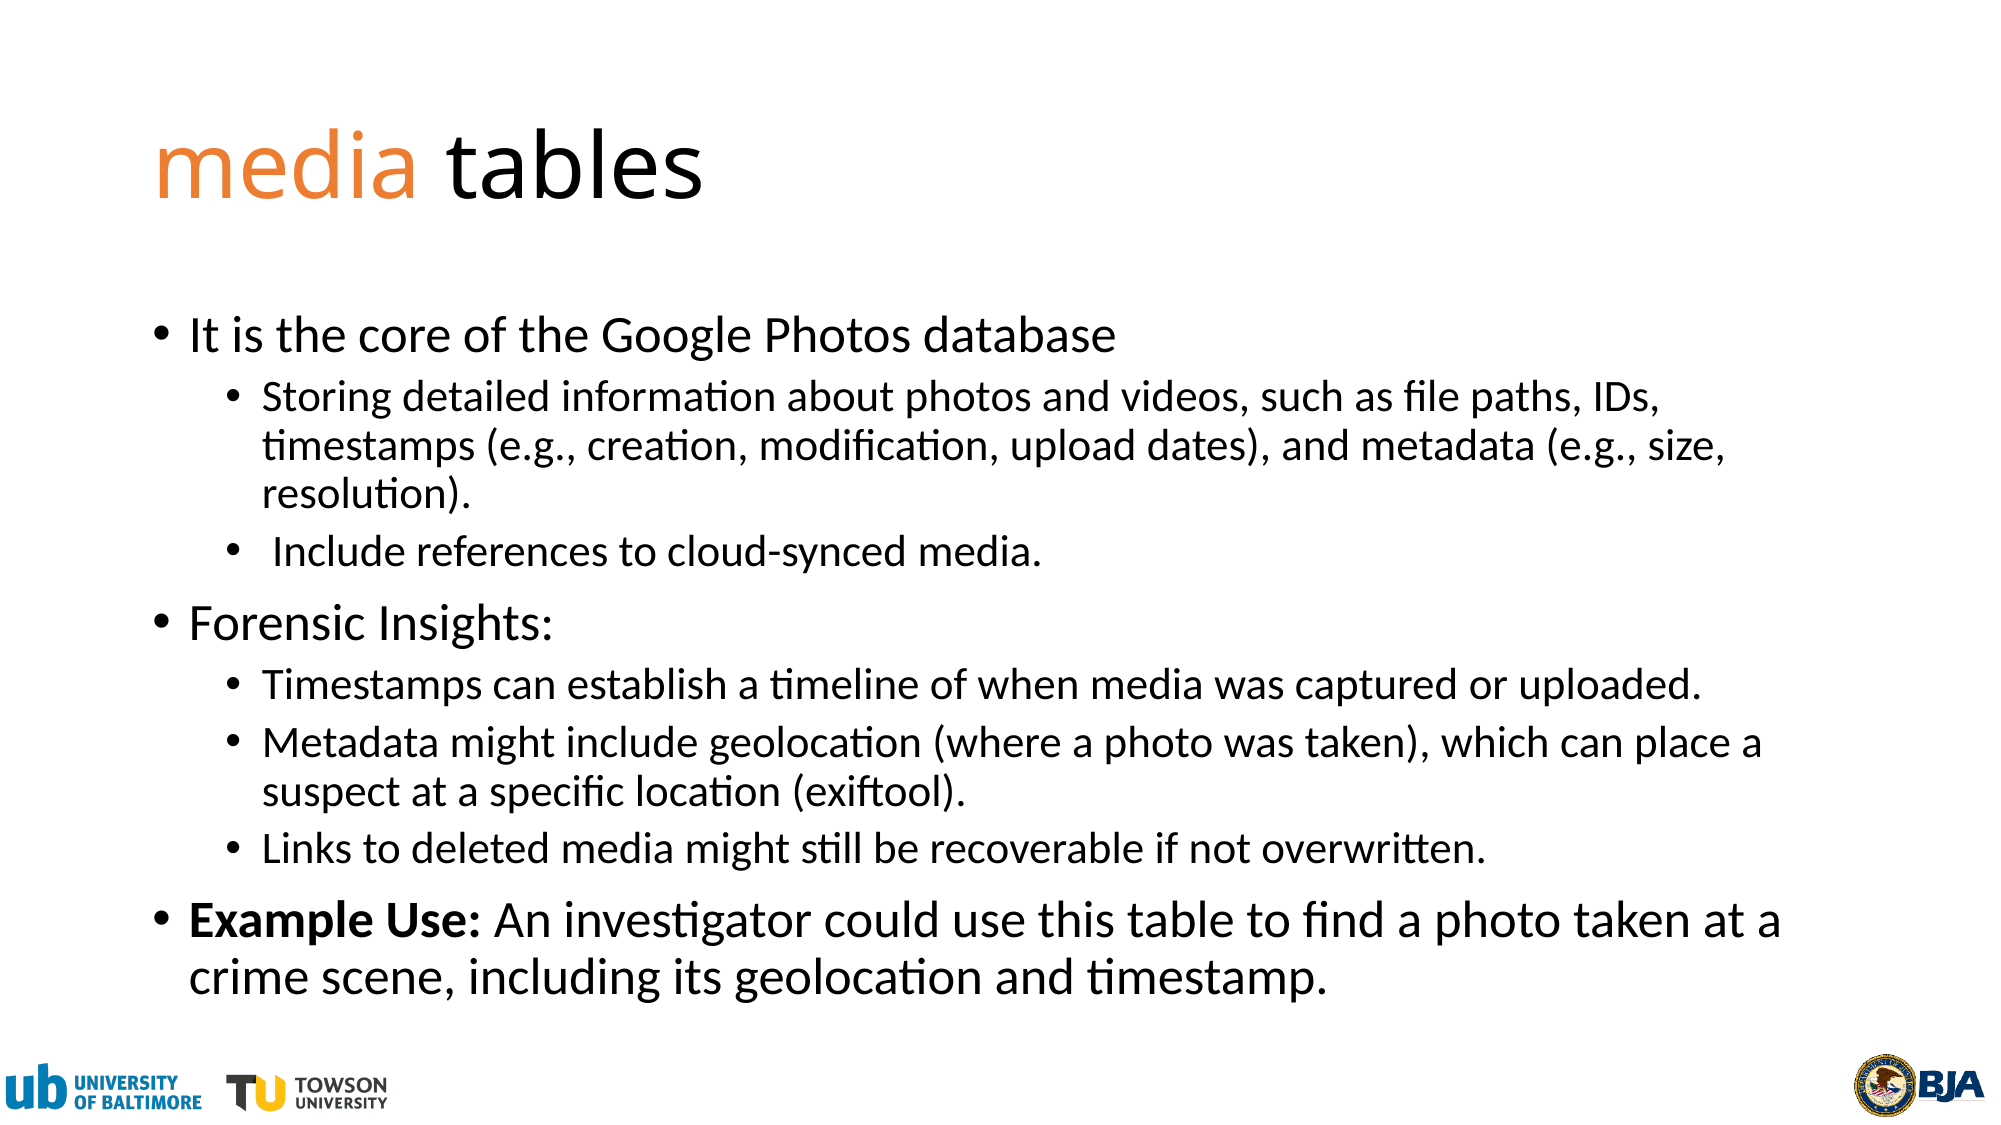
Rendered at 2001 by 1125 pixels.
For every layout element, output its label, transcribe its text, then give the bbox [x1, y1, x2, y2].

list It is the core of the Google Photos database Storing detailed information about photos and videos, such as file paths, IDs, timestamps (e.g., creation, modification, upload dates), and metadata (e.g., size, resolution). Include references to cloud-synced media. Forensic Insights: Timestamps can establish a timeline of when media was captured or uploaded. Metadata might include geolocation (where a photo was taken), which can place a suspect at a specific location (exiftool). Links to deleted media might still be recoverable if not overwritten. Example Use: An investigator could use this table to find a photo taken at a crime scene, including its geolocation and timestamp. [137, 299, 1863, 1014]
title media tables [137, 59, 1863, 278]
picture [0, 1031, 407, 1125]
picture [1854, 1054, 1986, 1117]
